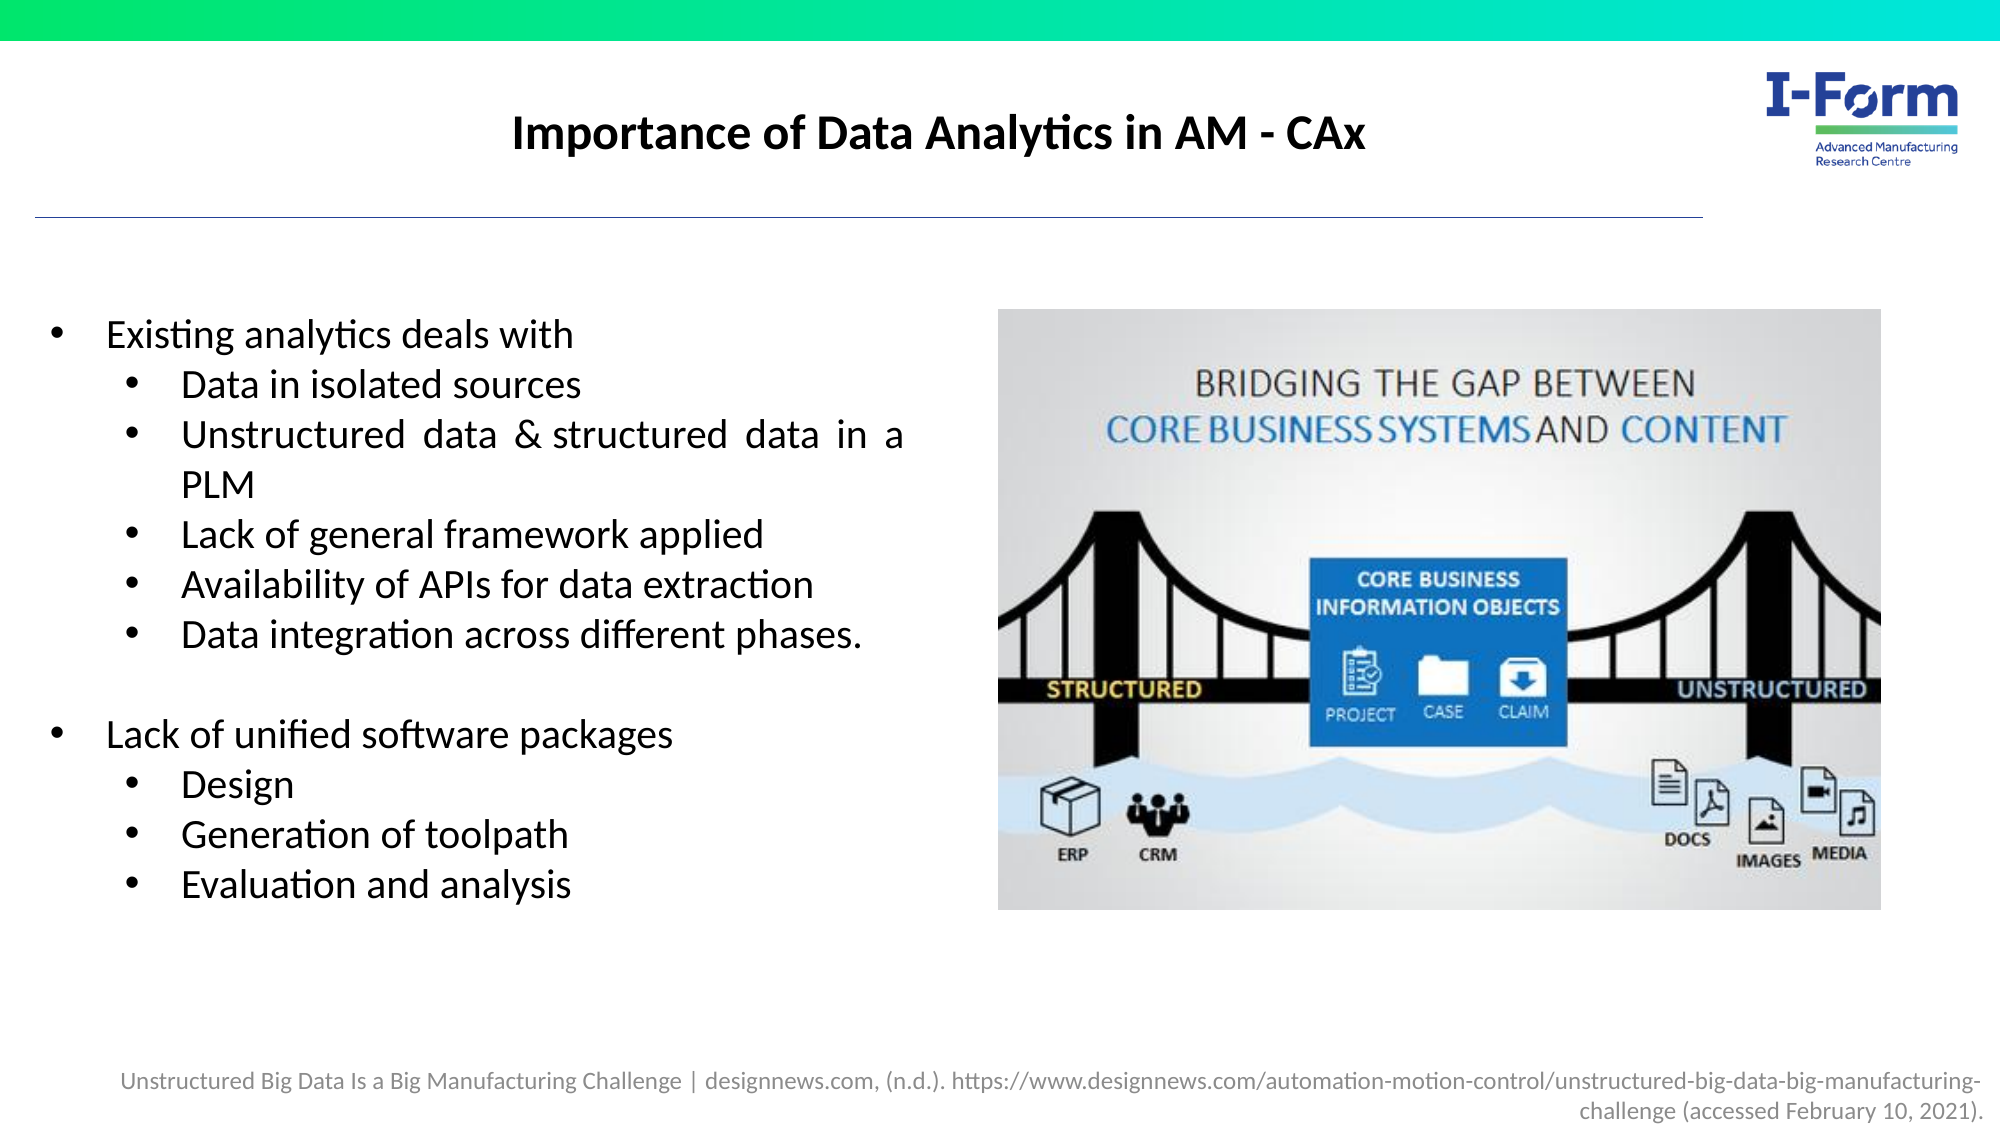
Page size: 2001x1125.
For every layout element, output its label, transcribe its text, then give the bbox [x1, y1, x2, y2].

picture [995, 299, 1881, 910]
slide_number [34, 1065, 2000, 1125]
text_box Existing analytics deals with Data in isolated sources Unstructured data & structured data in a PLM Lack of general framework applied Availability of APIs for data extraction Data integration across different phases. Lack of unified software packages Design Generation of toolpath Evaluation and analysis [34, 299, 920, 915]
text_box Importance of Data Analytics in AM - CAx [439, 91, 1439, 167]
picture [1755, 65, 1970, 173]
text_box [0, 0, 2000, 41]
